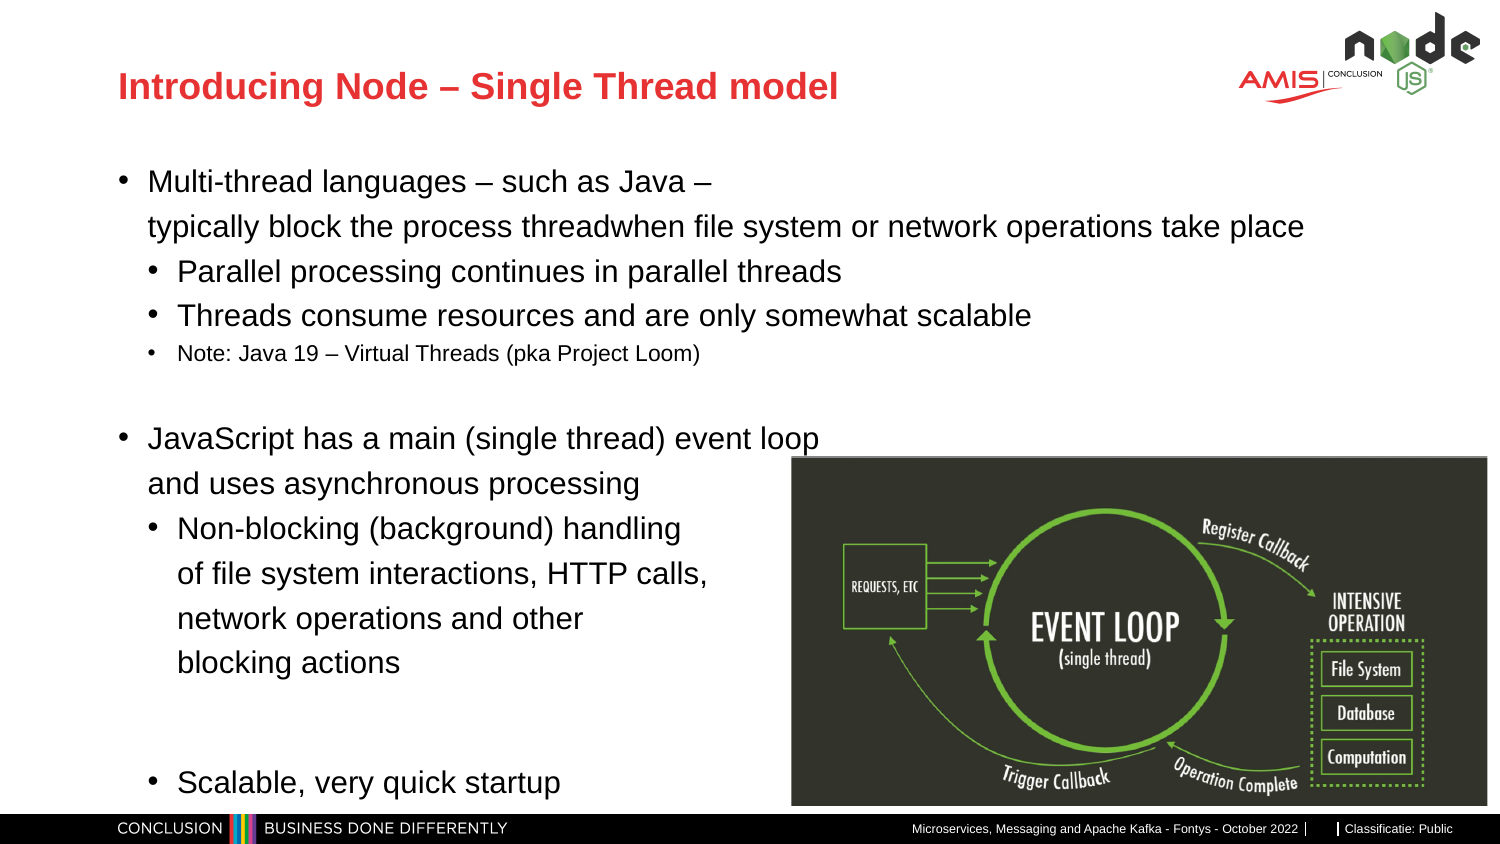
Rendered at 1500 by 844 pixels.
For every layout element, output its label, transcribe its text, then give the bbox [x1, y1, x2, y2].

picture [1205, 12, 1480, 106]
title Introducing Node – Single Thread model [118, 47, 1205, 130]
picture [791, 456, 1488, 806]
footer Microservices, Messaging and Apache Kafka - Fontys - October 2022 [814, 820, 1299, 839]
picture [239, 814, 1500, 844]
picture [0, 814, 236, 844]
list Multi-thread languages – such as Java – typically block the process threadwhen file system or network operations take place Parallel processing continues in parallel threads Threads consume resources and are only somewhat scalable Note: Java 19 – Virtual Threads (pka Project Loom) JavaScript has a main (single thread) event loop and uses asynchronous processing Non-blocking (background) handling of file system interactions, HTTP calls, network operations and other blocking actions Scalable, very quick startup [118, 153, 1315, 774]
